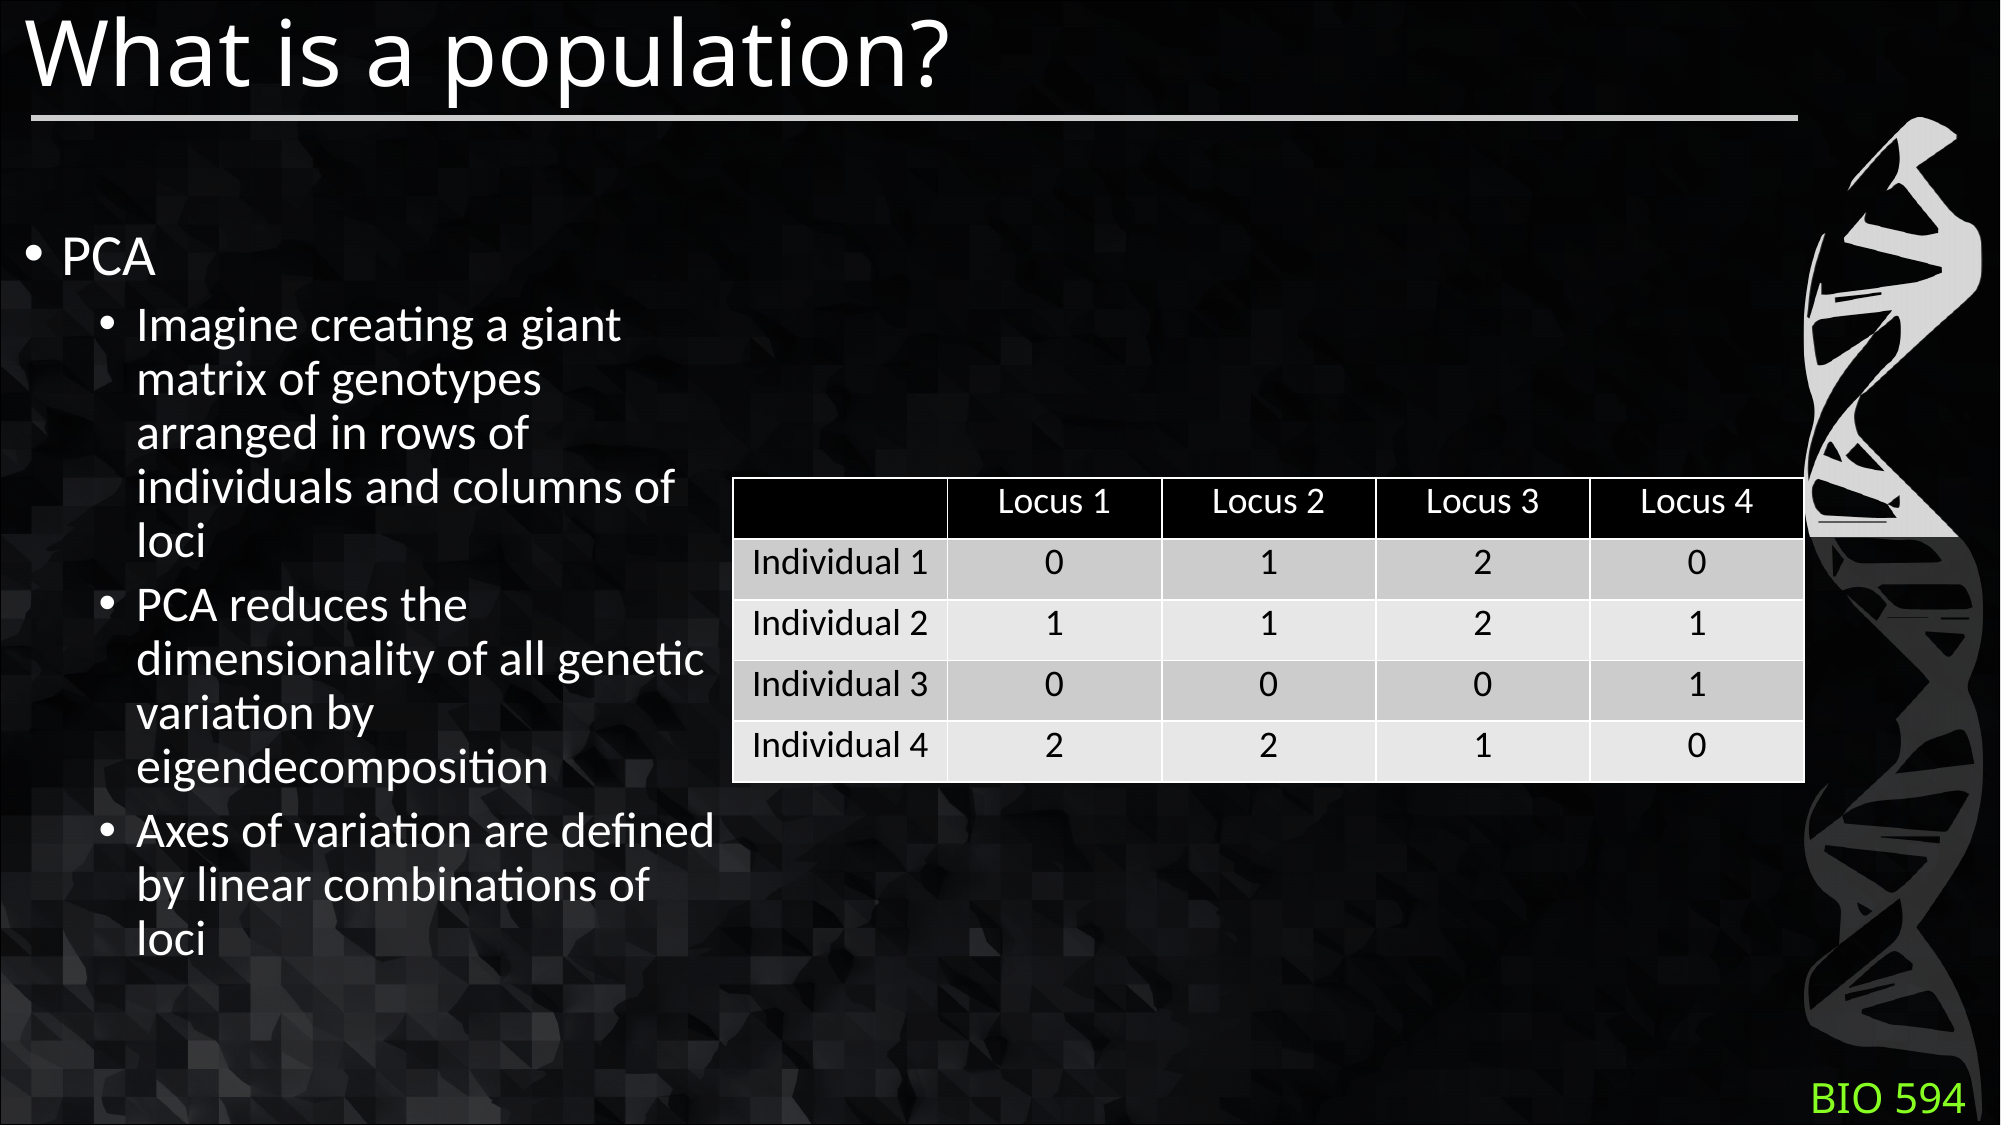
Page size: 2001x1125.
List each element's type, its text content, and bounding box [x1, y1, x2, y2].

table_cell 1 [1163, 540, 1375, 599]
table_cell 0 [948, 661, 1161, 720]
table_cell Individual 2 [734, 601, 947, 660]
table_header Locus 2 [1163, 479, 1375, 538]
table_cell Individual 4 [734, 722, 947, 781]
text_box BIO 594 [1777, 1069, 1970, 1125]
picture [1, 1, 1999, 1124]
table_cell 0 [1377, 661, 1589, 720]
table_header [734, 479, 947, 538]
table_cell 0 [948, 540, 1161, 599]
table_header Locus 3 [1377, 479, 1589, 538]
table_cell 1 [1163, 601, 1375, 660]
table_cell 0 [1591, 722, 1803, 781]
table_cell Individual 3 [734, 661, 947, 720]
table_cell 1 [948, 601, 1161, 660]
table_cell Individual 1 [734, 540, 947, 599]
table_cell 2 [1377, 540, 1589, 599]
table_cell 2 [1377, 601, 1589, 660]
table_cell 1 [1591, 601, 1803, 660]
table_header Locus 4 [1591, 479, 1803, 538]
table_cell 2 [1163, 722, 1375, 781]
table_cell 0 [1163, 661, 1375, 720]
list PCA Imagine creating a giant matrix of genotypes arranged in rows of individuals and columns of loci PCA reduces the dimensionality of all genetic variation by eigendecomposition Axes of variation are defined by linear combinations of loci [8, 217, 734, 1043]
table_header Locus 1 [948, 479, 1161, 538]
table_cell 0 [1591, 540, 1803, 599]
title What is a population? [9, 0, 1655, 218]
table_cell 2 [948, 722, 1161, 781]
table_cell 1 [1377, 722, 1589, 781]
table_cell 1 [1591, 661, 1803, 720]
